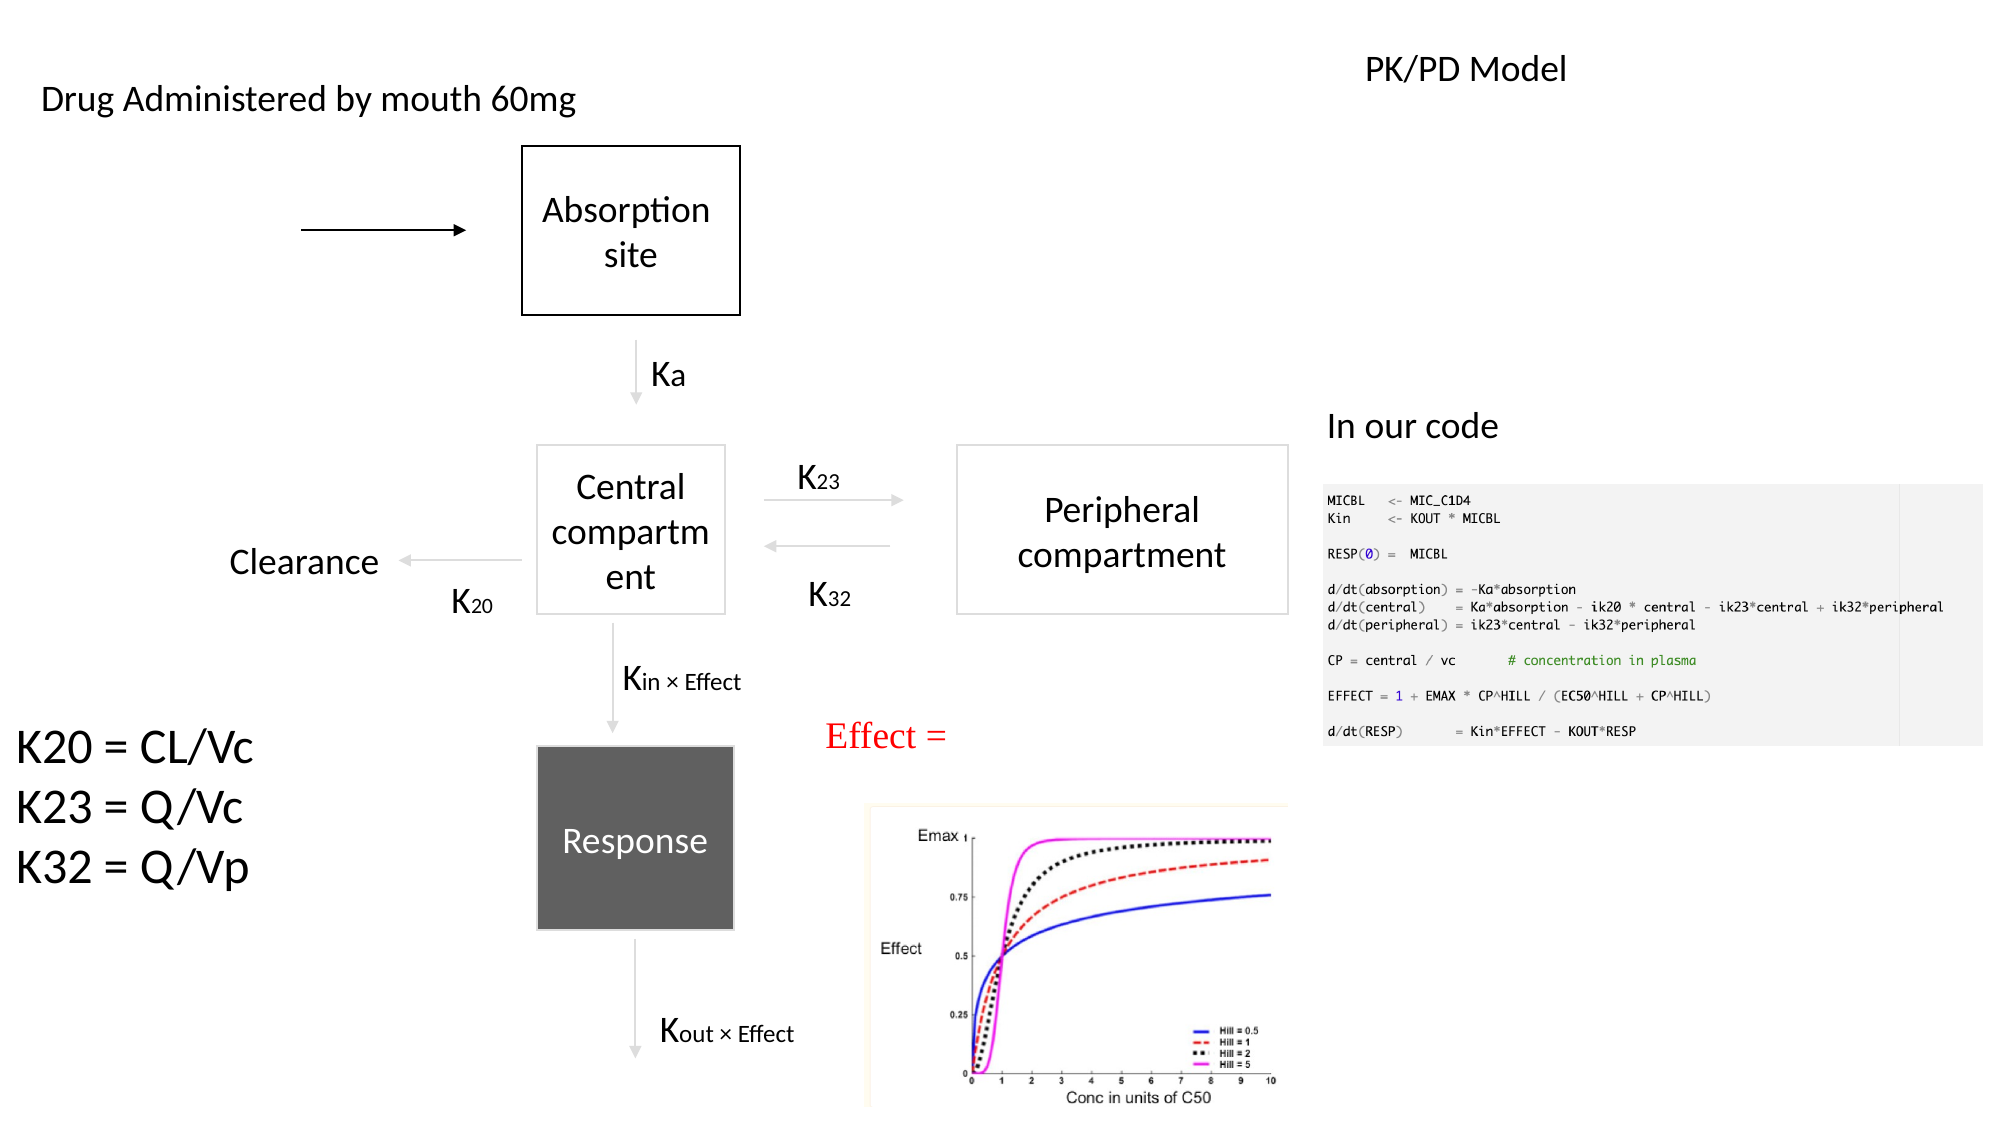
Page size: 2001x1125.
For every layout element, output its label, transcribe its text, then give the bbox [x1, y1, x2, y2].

text_box PK/PD Model [1350, 36, 1753, 97]
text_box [0, 66, 1405, 1059]
picture [864, 803, 1288, 1107]
text_box In our code [1405, 393, 1515, 454]
picture [1323, 484, 1983, 747]
